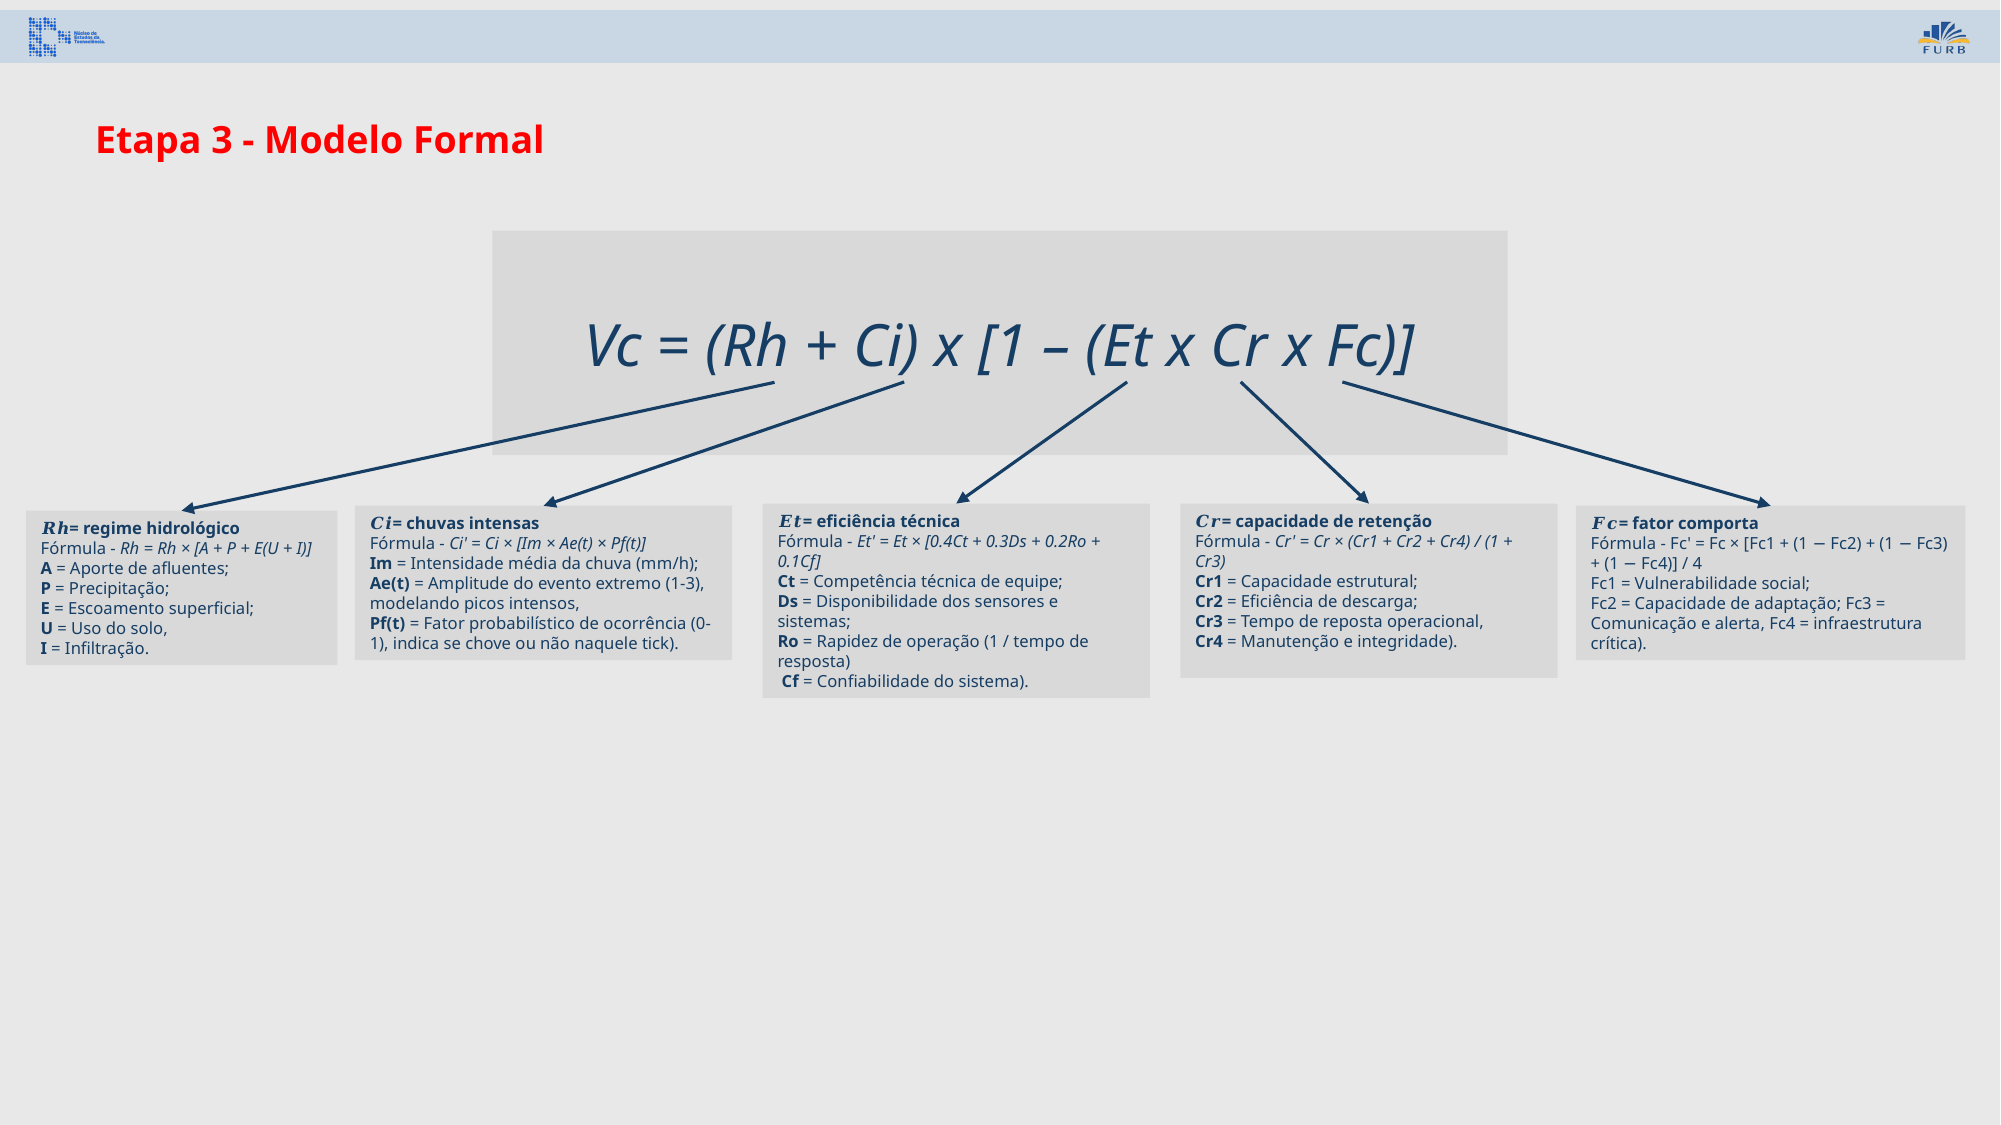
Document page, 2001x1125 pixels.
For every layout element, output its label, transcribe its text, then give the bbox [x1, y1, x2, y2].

text_box 𝑪𝒊= chuvas intensas Fórmula - Ci' = Ci × [Im × Ae(t) × Pf(t)] Im = Intensidade média da chuva (mm/h); Ae(t) = Amplitude do evento extremo (1-3), modelando picos intensos, Pf(t) = Fator probabilístico de ocorrência (0-1), indica se chove ou não naquele tick). [354, 512, 733, 661]
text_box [955, 381, 1128, 504]
picture [0, 10, 2000, 63]
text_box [181, 381, 775, 512]
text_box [1240, 381, 1341, 504]
text_box 𝑬𝒕= eficiência técnica Fórmula - Et' = Et × [0.4Ct + 0.3Ds + 0.2Ro + 0.1Cf] Ct = Competência técnica de equipe; Ds = Disponibilidade dos sensores e sistemas; Ro = Rapidez de operação (1 / tempo de resposta) Cf = Confiabilidade do sistema). [762, 503, 1150, 698]
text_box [543, 381, 905, 507]
text_box 𝑹𝒉= regime hidrológico Fórmula - Rh = Rh × [A + P + E(U + I)] A = Aporte de afluentes; P = Precipitação; E = Escoamento superficial; U = Uso do solo, I = Infiltração. [25, 510, 338, 666]
text_box 𝑭𝒄= fator comporta Fórmula - Fc' = Fc × [Fc1 + (1 − Fc2) + (1 − Fc3) + (1 − Fc4)] / 4 Fc1 = Vulnerabilidade social; Fc2 = Capacidade de adaptação; Fc3 = Comunicação e alerta, Fc4 = infraestrutura crítica). [1575, 505, 1966, 661]
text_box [1341, 381, 1772, 507]
text_box 𝑪𝒓= capacidade de retenção Fórmula - Cr' = Cr × (Cr1 + Cr2 + Cr4) / (1 + Cr3) Cr1 = Capacidade estrutural; Cr2 = Eficiência de descarga; Cr3 = Tempo de reposta operacional, Cr4 = Manutenção e integridade). [1180, 503, 1558, 678]
text_box Etapa 3 - Modelo Formal [80, 109, 565, 169]
text_box Vc = (Rh + Ci) x [1 – (Et x Cr x Fc)] [492, 230, 1508, 456]
